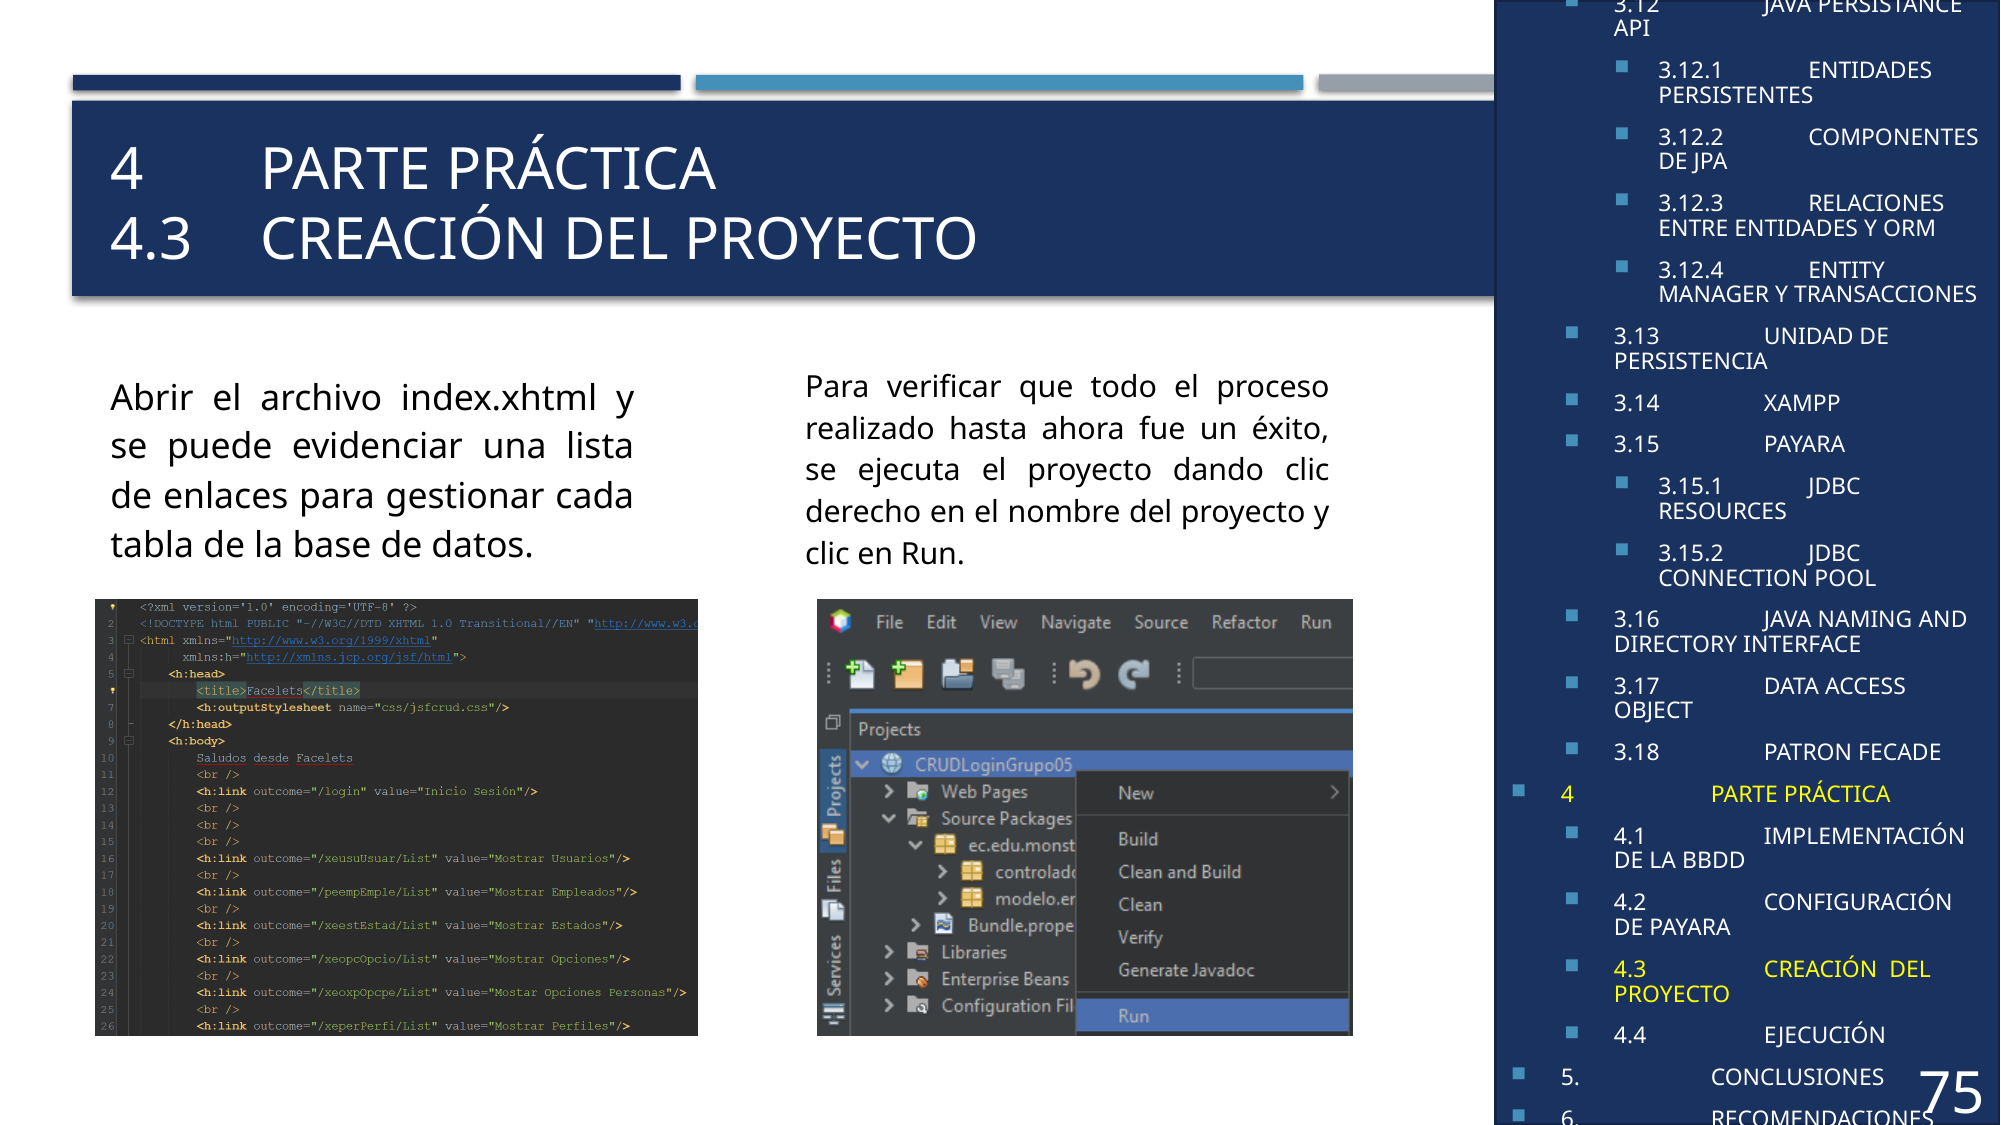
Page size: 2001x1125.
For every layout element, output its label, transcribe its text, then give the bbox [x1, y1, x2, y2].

slide_number 75 [1827, 1065, 2000, 1125]
text_box 3.12 JAVA PERSISTANCE API 3.12.1 ENTIDADES PERSISTENTES 3.12.2 COMPONENTES DE JPA 3.12.3 RELACIONES ENTRE ENTIDADES Y ORM 3.12.4 ENTITY MANAGER Y TRANSACCIONES 3.13 UNIDAD DE PERSISTENCIA 3.14 XAMPP 3.15 PAYARA 3.15.1 JDBC RESOURCES 3.15.2 JDBC CONNECTION POOL 3.16 JAVA NAMING AND DIRECTORY INTERFACE 3.17 DATA ACCESS OBJECT 3.18 PATRON FECADE 4 PARTE PRÁCTICA 4.1 IMPLEMENTACIÓN DE LA BBDD 4.2 CONFIGURACIÓN DE PAYARA 4.3 CREACIÓN DEL PROYECTO 4.4 EJECUCIÓN 5. CONCLUSIONES 6. RECOMENDACIONES [1494, 0, 2000, 1125]
text_box Para verificar que todo el proceso realizado hasta ahora fue un éxito, se ejecuta el proyecto dando clic derecho en el nombre del proyecto y clic en Run. [790, 353, 1345, 579]
list Abrir el archivo index.xhtml y se puede evidenciar una lista de enlaces para gestionar cada tabla de la base de datos. [95, 353, 650, 579]
picture [816, 599, 1353, 1037]
title 4 Parte práctica 4.3 CREACIÓN DEL PROYECTO [95, 112, 1494, 279]
picture [94, 599, 698, 1037]
